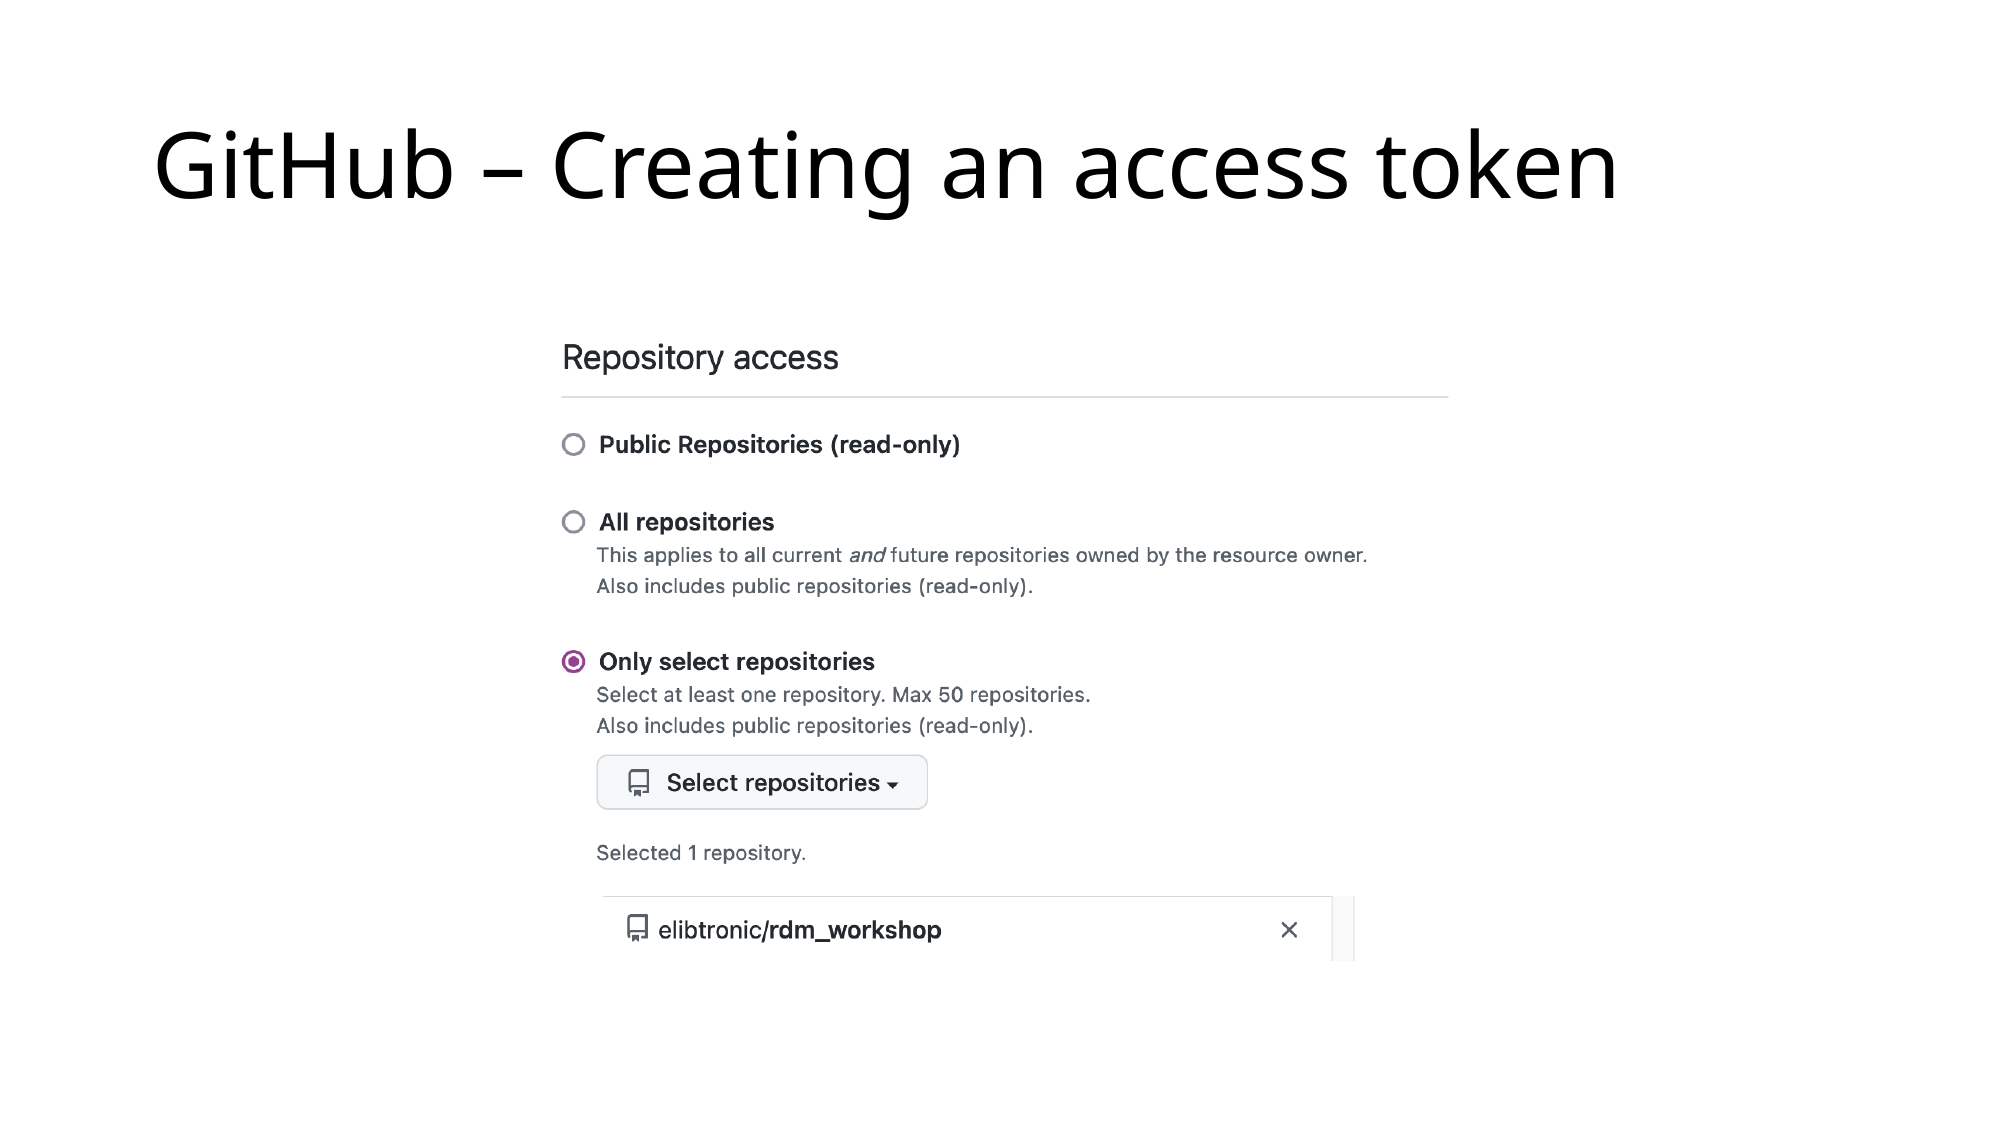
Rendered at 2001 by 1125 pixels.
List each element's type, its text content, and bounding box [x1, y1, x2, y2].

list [517, 299, 1483, 1014]
title GitHub – Creating an access token [137, 59, 1863, 278]
